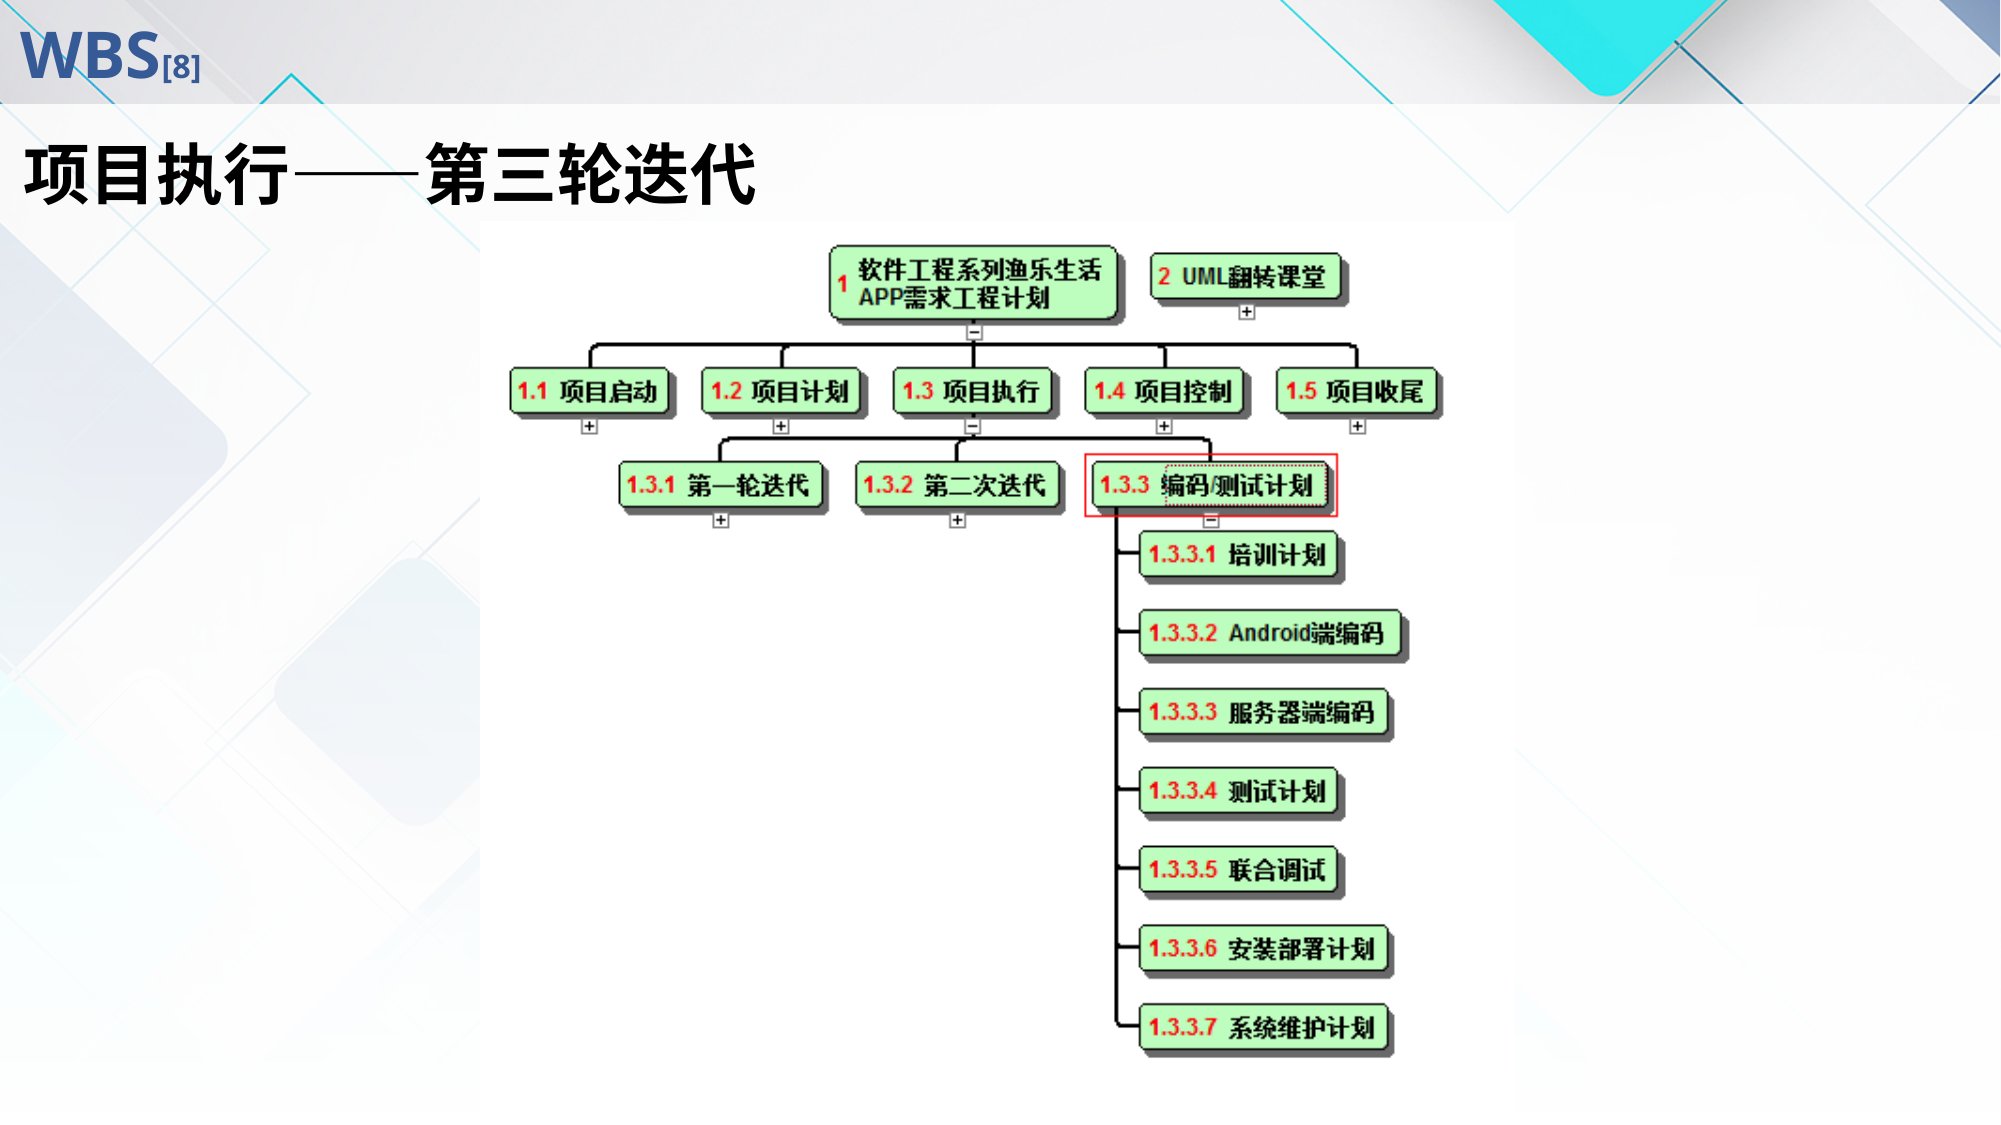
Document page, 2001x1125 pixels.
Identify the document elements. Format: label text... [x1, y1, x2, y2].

picture [0, 0, 2001, 1125]
title WBS[8] [5, 15, 1730, 101]
text_box 项目执行——第三轮迭代 [8, 125, 773, 221]
picture [480, 221, 1515, 1121]
